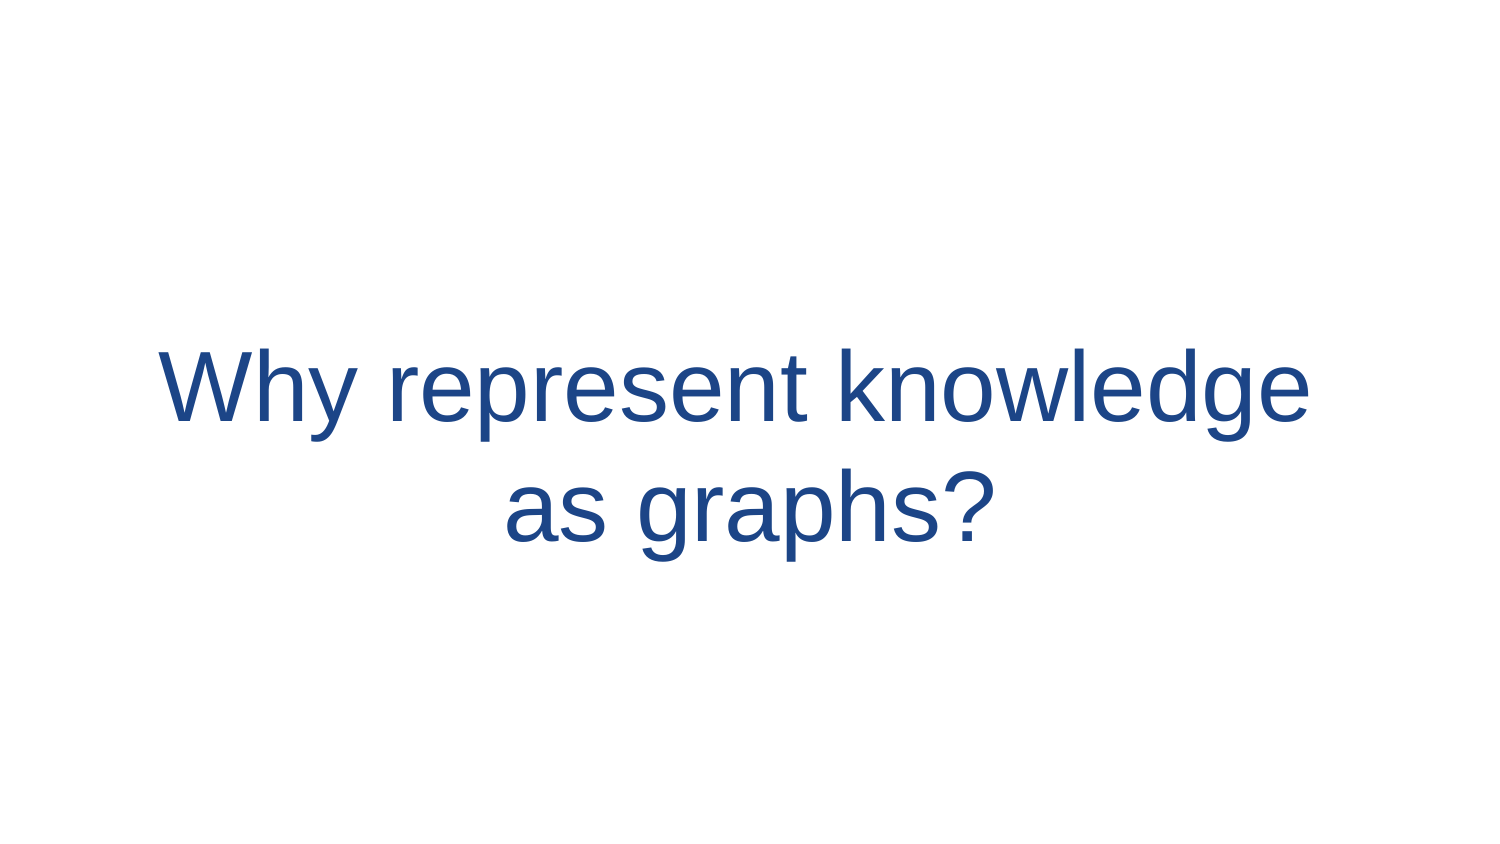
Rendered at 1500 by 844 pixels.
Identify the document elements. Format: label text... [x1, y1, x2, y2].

text_box Why represent knowledge as graphs? [79, 306, 1421, 538]
